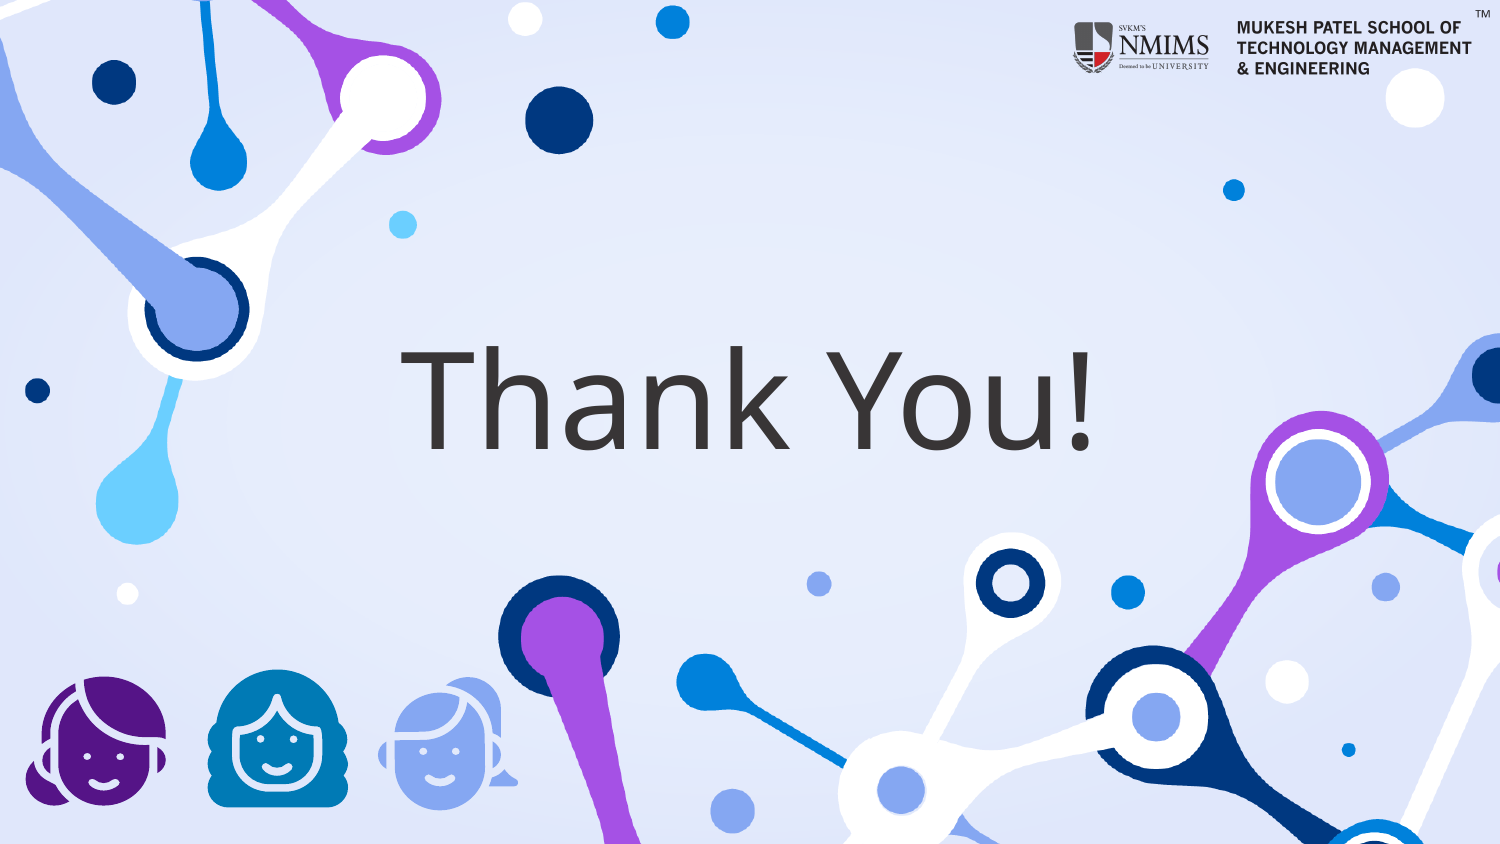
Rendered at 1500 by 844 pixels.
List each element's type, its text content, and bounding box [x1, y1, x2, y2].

picture [0, 0, 1500, 844]
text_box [207, 669, 349, 808]
title Thank You! [362, 140, 1138, 651]
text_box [25, 676, 166, 806]
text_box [377, 676, 519, 811]
